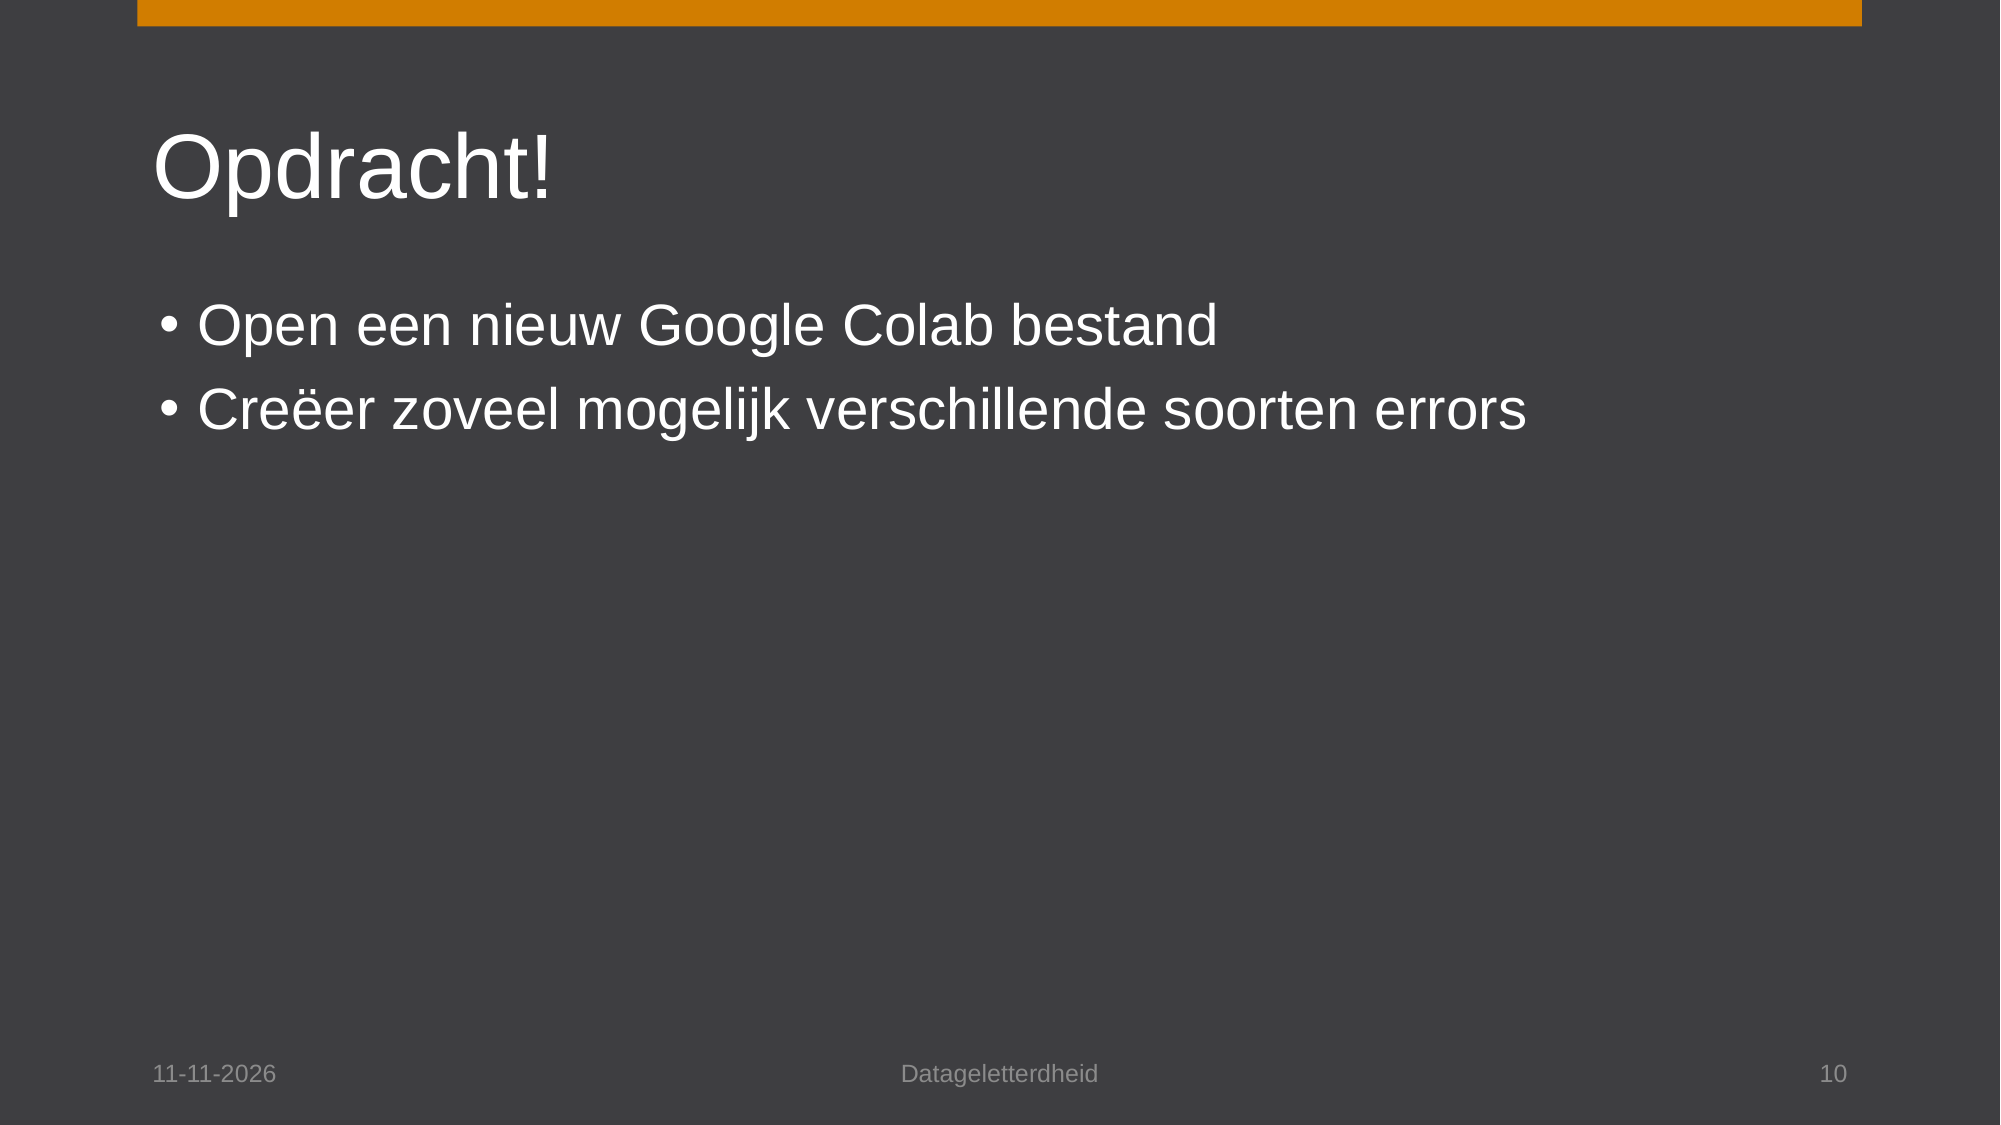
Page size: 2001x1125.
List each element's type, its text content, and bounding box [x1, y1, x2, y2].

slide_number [137, 1042, 588, 1103]
title Opdracht! [137, 59, 1863, 278]
footer Datageletterdheid [662, 1042, 1338, 1103]
slide_number 10 [1412, 1042, 1863, 1103]
list Open een nieuw Google Colab bestand Creëer zoveel mogelijk verschillende soorten errors [144, 287, 1856, 1002]
